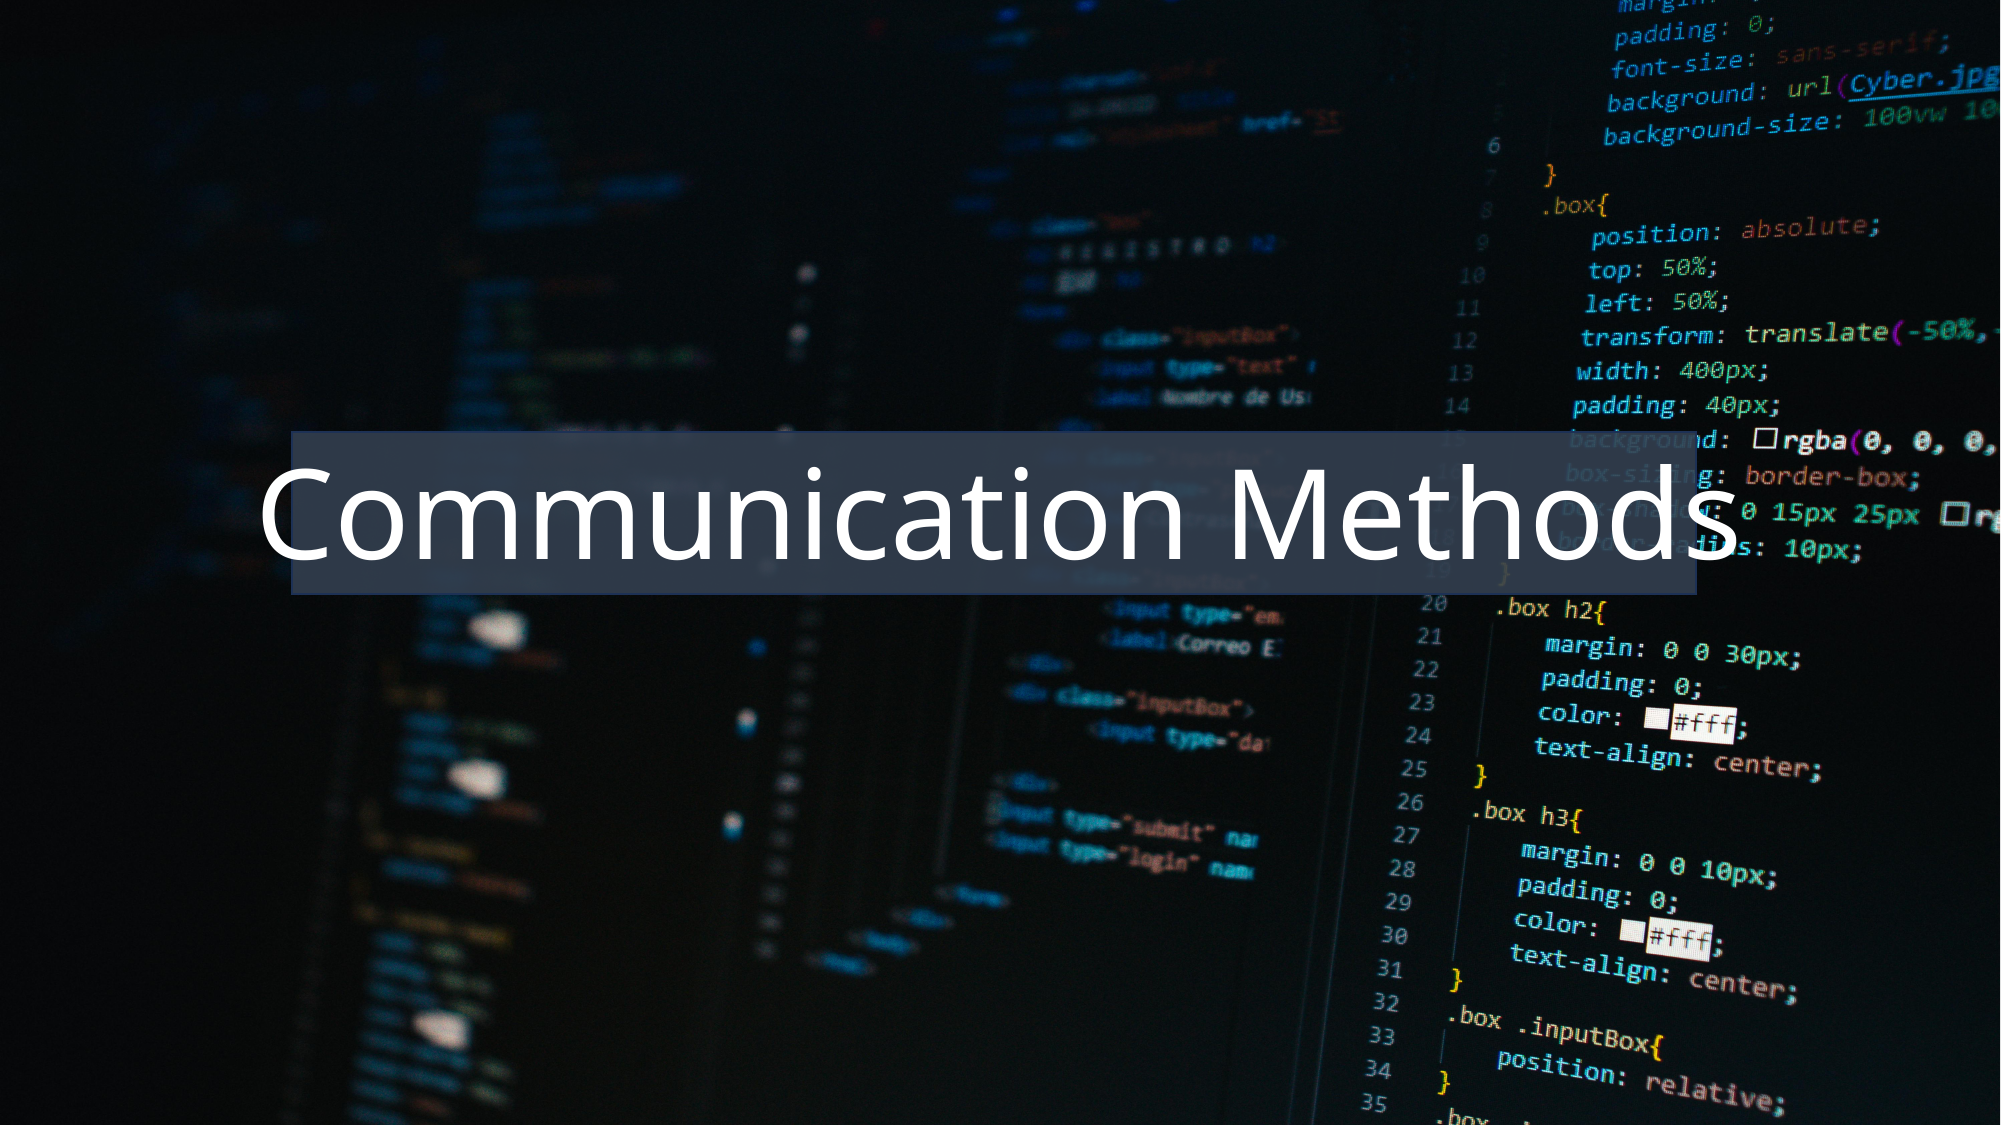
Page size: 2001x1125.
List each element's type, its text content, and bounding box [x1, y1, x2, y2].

picture [0, 0, 2001, 1125]
title Communication Methods [136, 126, 1862, 594]
